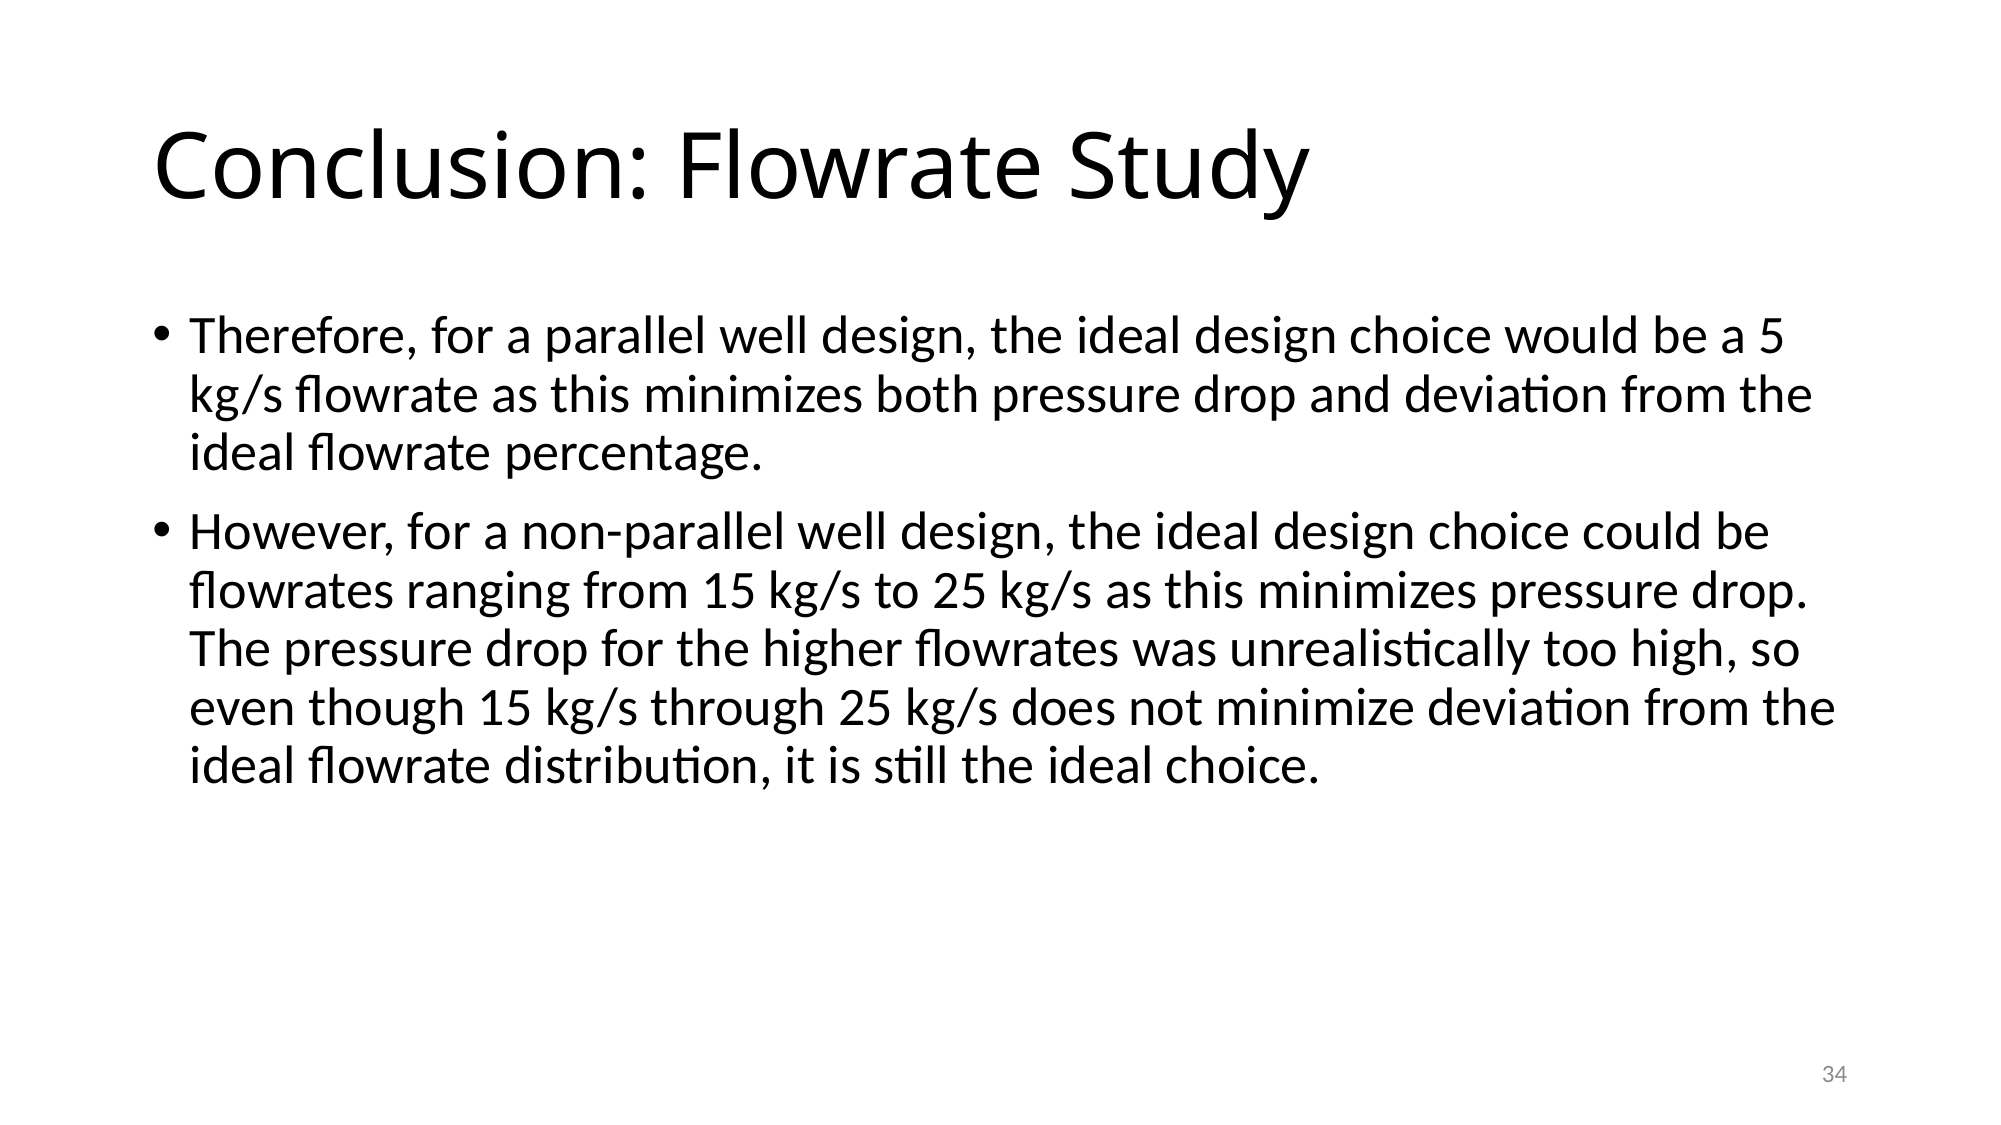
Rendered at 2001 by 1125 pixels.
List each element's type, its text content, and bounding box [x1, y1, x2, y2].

list Therefore, for a parallel well design, the ideal design choice would be a 5 kg/s flowrate as this minimizes both pressure drop and deviation from the ideal flowrate percentage. However, for a non-parallel well design, the ideal design choice could be flowrates ranging from 15 kg/s to 25 kg/s as this minimizes pressure drop. The pressure drop for the higher flowrates was unrealistically too high, so even though 15 kg/s through 25 kg/s does not minimize deviation from the ideal flowrate distribution, it is still the ideal choice. [137, 299, 1863, 1014]
slide_number 34 [1412, 1042, 1863, 1103]
title Conclusion: Flowrate Study [137, 59, 1863, 278]
